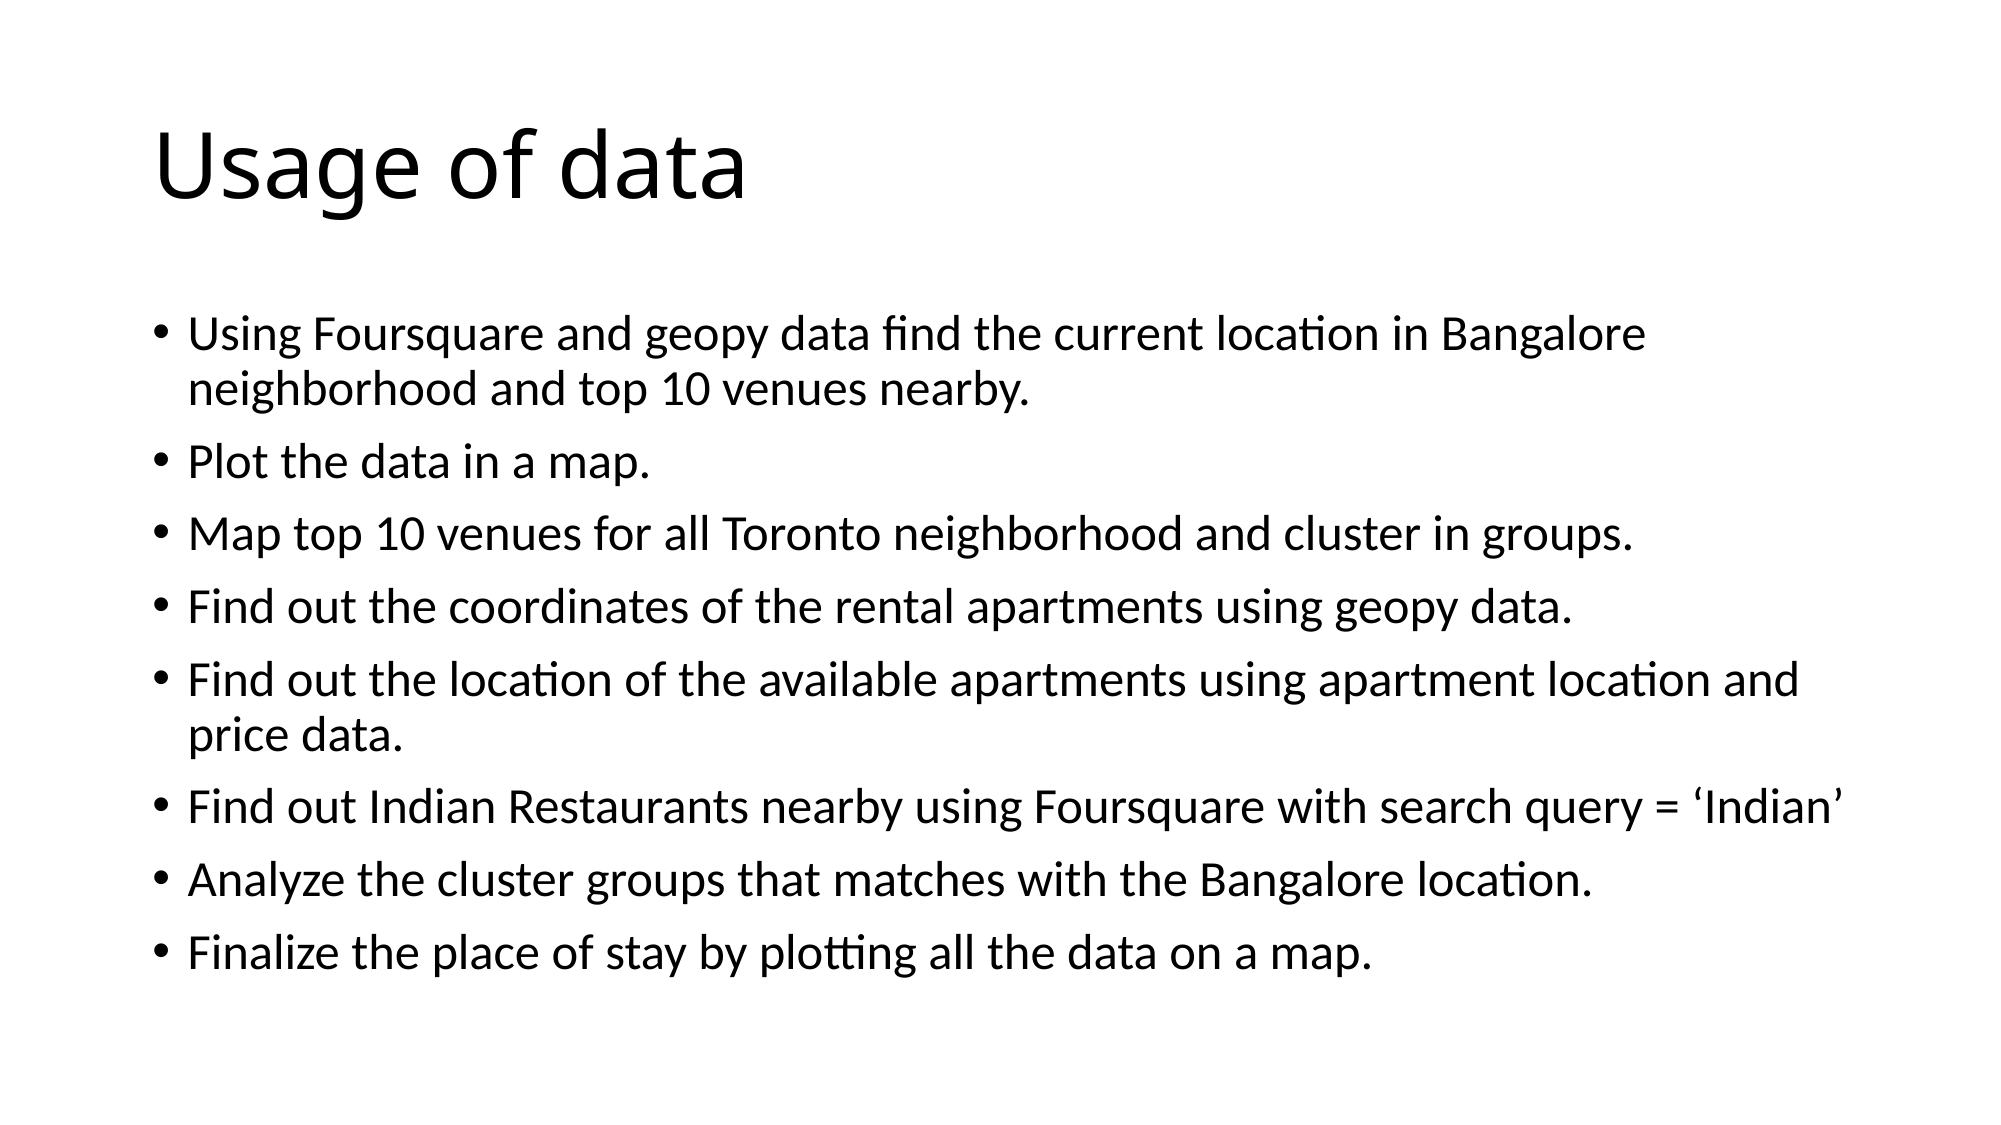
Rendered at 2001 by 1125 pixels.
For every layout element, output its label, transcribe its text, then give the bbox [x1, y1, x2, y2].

title Usage of data [137, 59, 1863, 278]
list Using Foursquare and geopy data find the current location in Bangalore neighborhood and top 10 venues nearby. Plot the data in a map. Map top 10 venues for all Toronto neighborhood and cluster in groups. Find out the coordinates of the rental apartments using geopy data. Find out the location of the available apartments using apartment location and price data. Find out Indian Restaurants nearby using Foursquare with search query = ‘Indian’ Analyze the cluster groups that matches with the Bangalore location. Finalize the place of stay by plotting all the data on a map. [137, 299, 1863, 1014]
